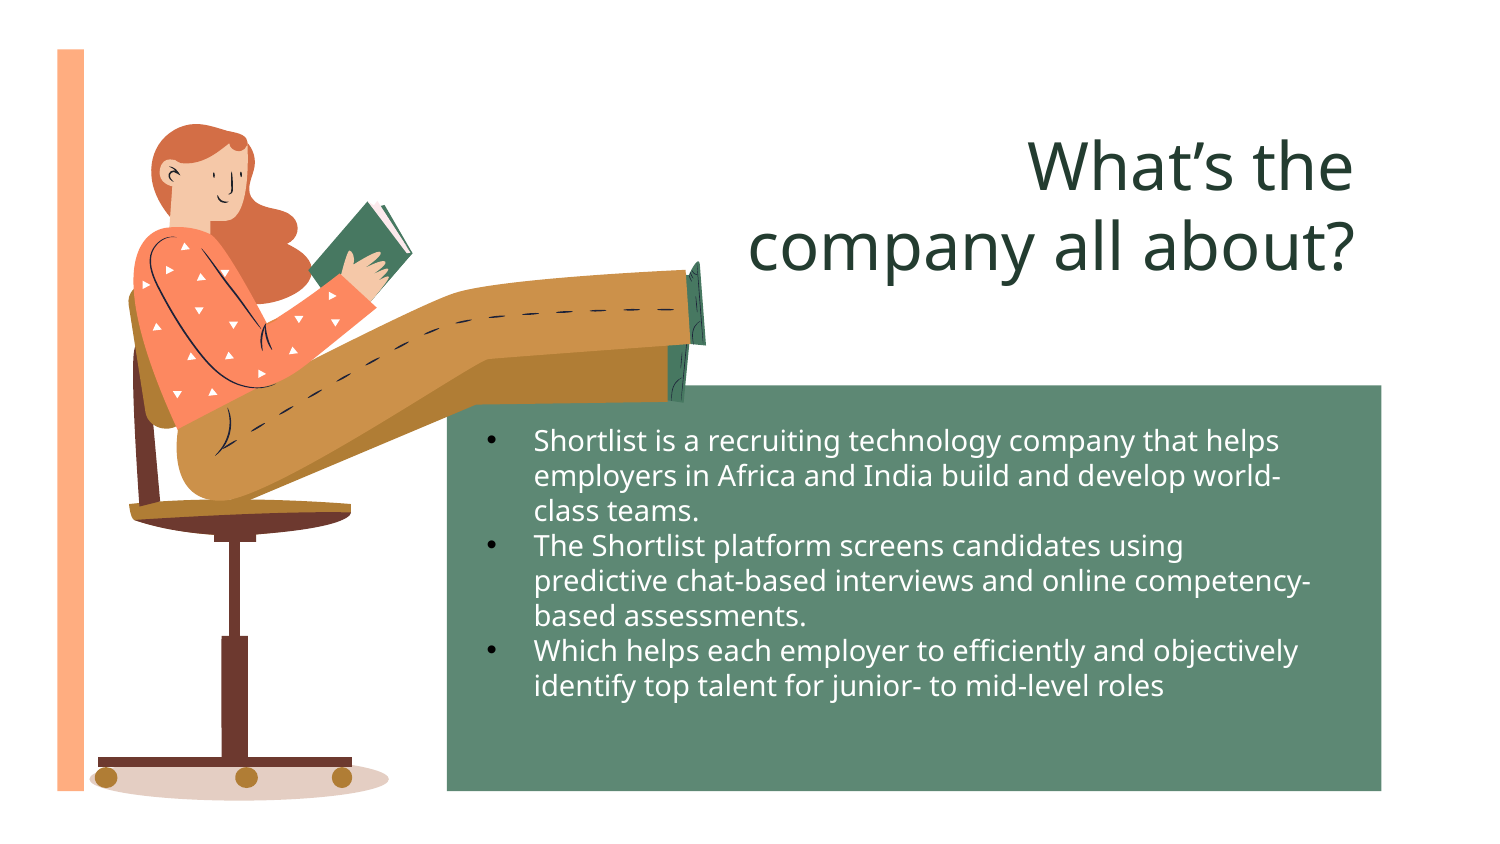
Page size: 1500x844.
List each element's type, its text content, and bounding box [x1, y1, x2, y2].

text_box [83, 123, 707, 789]
text_box [57, 49, 84, 792]
text_box Shortlist is a recruiting technology company that helps employers in Africa and India build and develop world-class teams. The Shortlist platform screens candidates using predictive chat-based interviews and online competency-based assessments. Which helps each employer to efficiently and objectively identify top talent for junior- to mid-level roles [712, 414, 1336, 710]
title What’s the company all about? [731, 108, 1371, 275]
